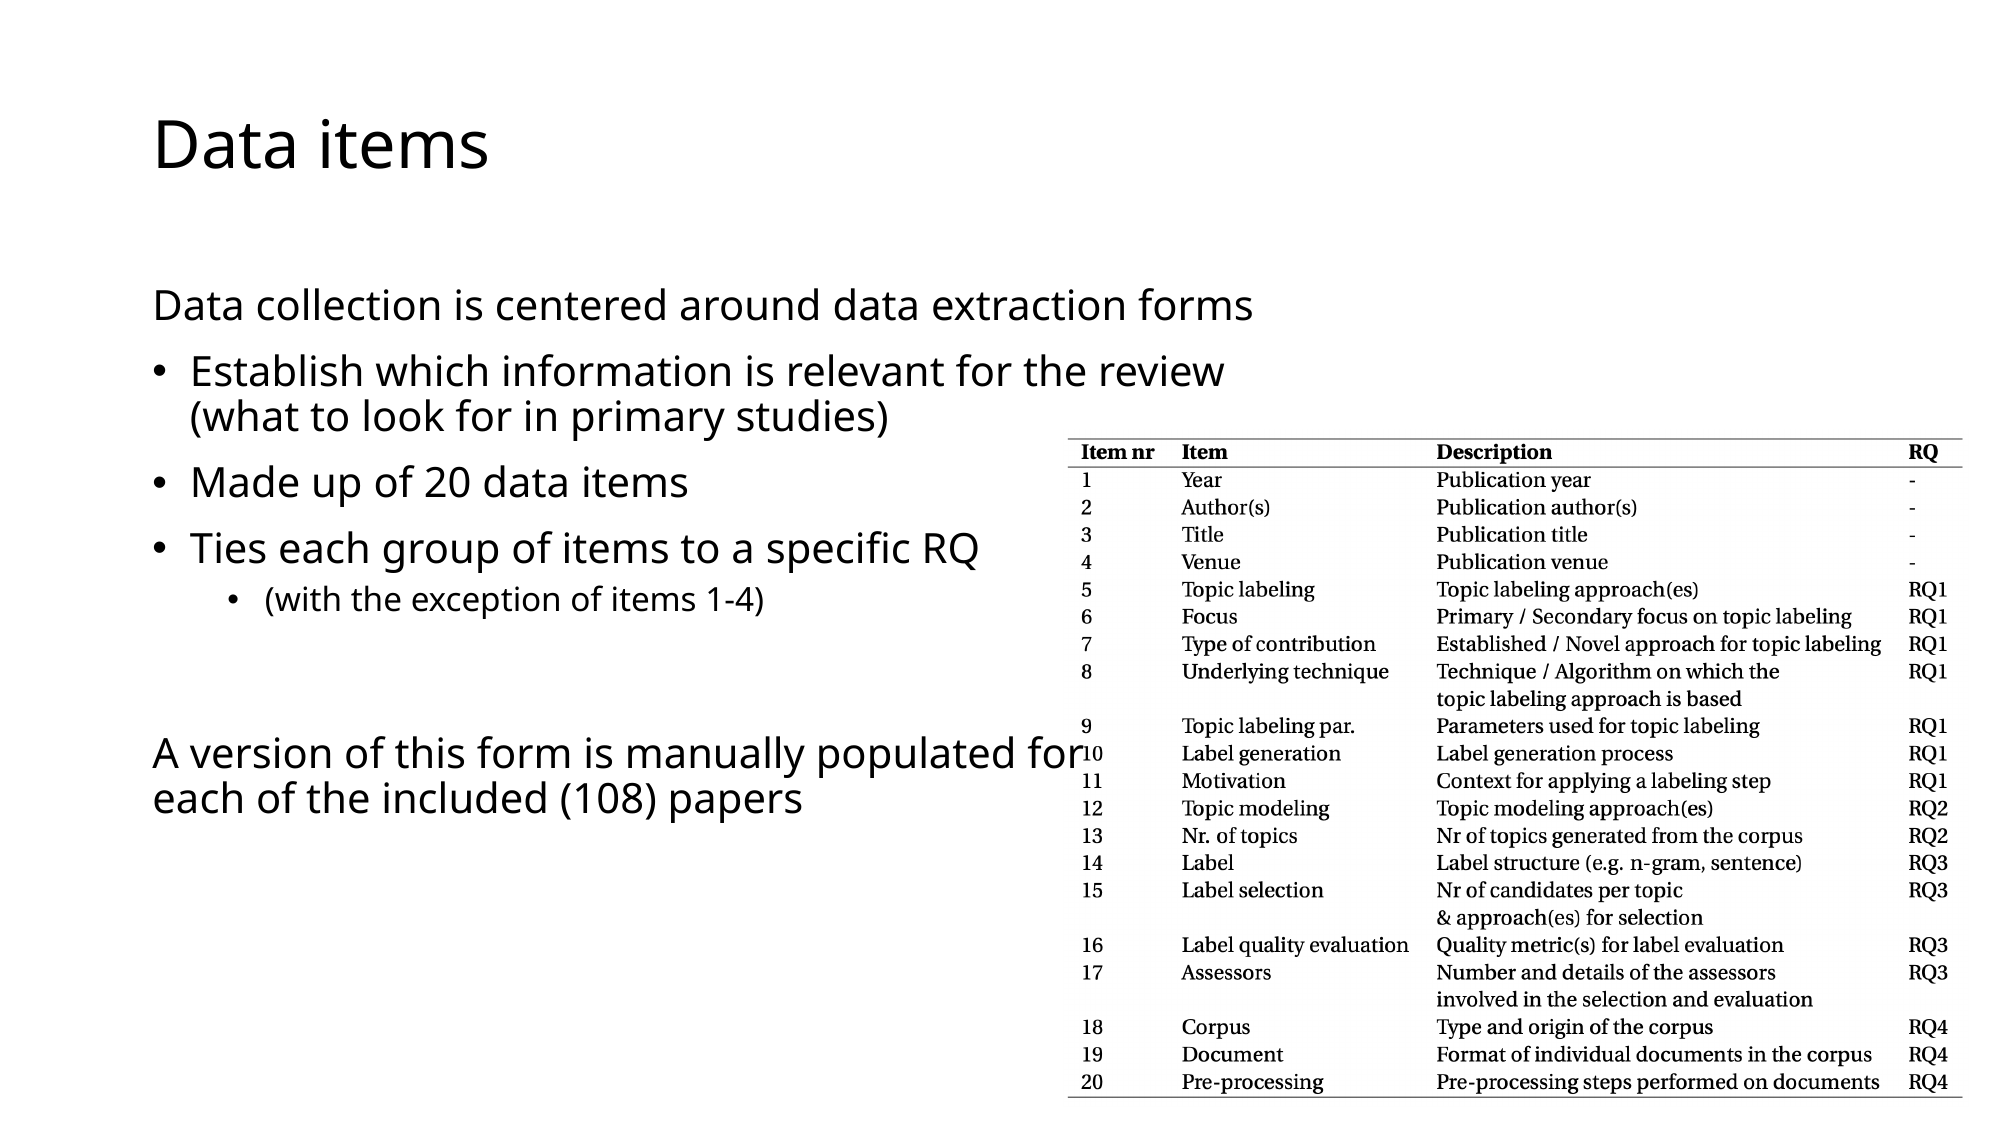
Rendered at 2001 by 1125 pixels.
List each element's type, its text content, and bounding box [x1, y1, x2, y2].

text_box Data collection is centered around data extraction forms Establish which information is relevant for the review (what to look for in primary studies) Made up of 20 data items Ties each group of items to a specific RQ (with the exception of items 1-4) A version of this form is manually populated for each of the included (108) papers [137, 277, 1914, 1057]
title Data items [137, 88, 1863, 206]
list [1063, 429, 1969, 1107]
